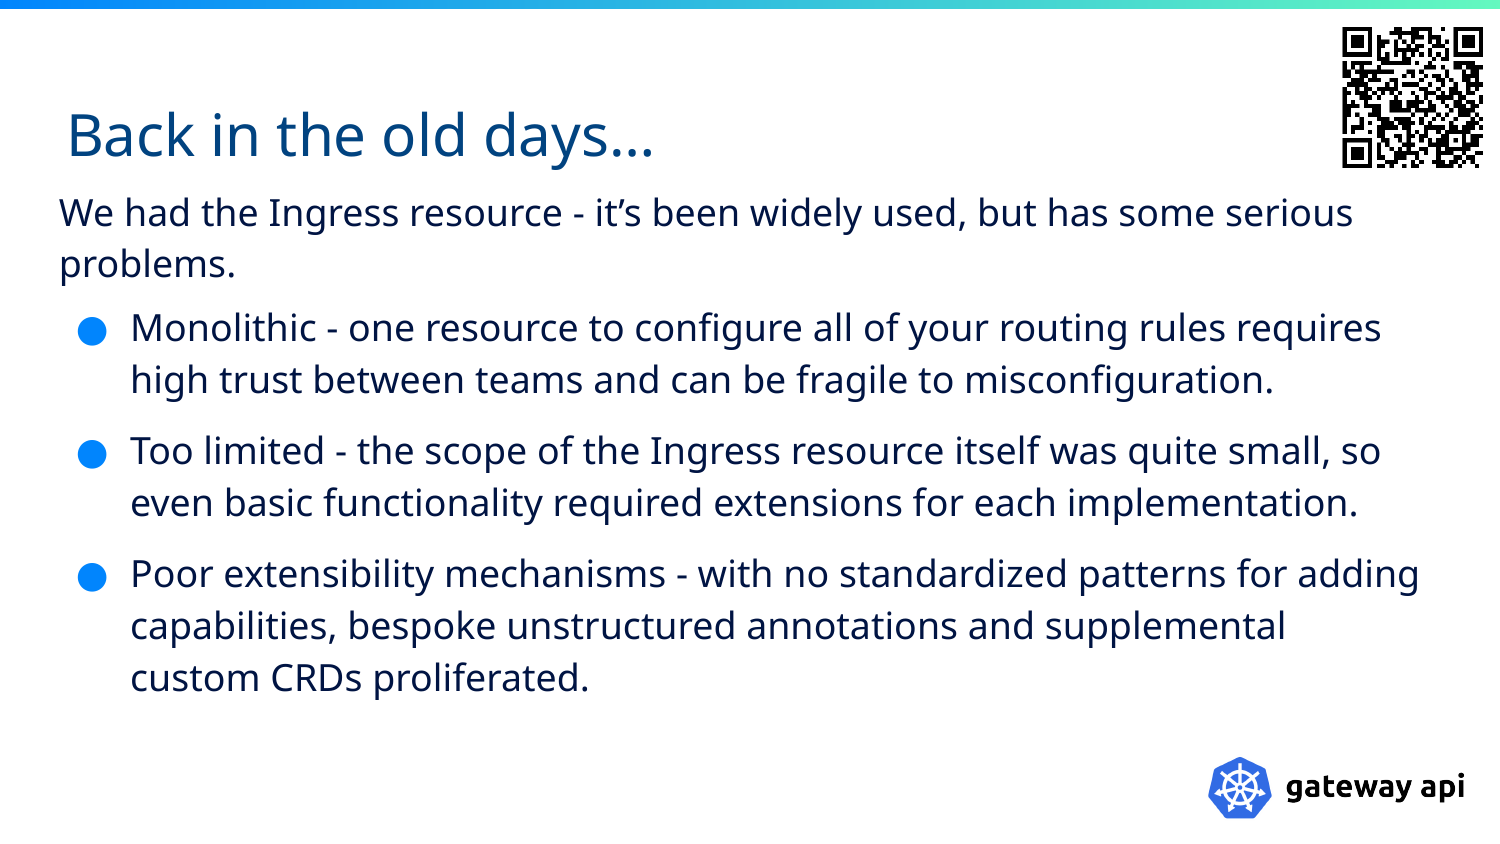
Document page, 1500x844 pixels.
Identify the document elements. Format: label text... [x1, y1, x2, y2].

picture [1324, 9, 1500, 185]
list We had the Ingress resource - it’s been widely used, but has some serious problems. Monolithic - one resource to configure all of your routing rules requires high trust between teams and can be fragile to misconfiguration. Too limited - the scope of the Ingress resource itself was quite small, so even basic functionality required extensions for each implementation. Poor extensibility mechanisms - with no standardized patterns for adding capabilities, bespoke unstructured annotations and supplemental custom CRDs proliferated. [44, 166, 1442, 799]
title Back in the old days… [51, 72, 1319, 167]
picture [1197, 749, 1473, 826]
